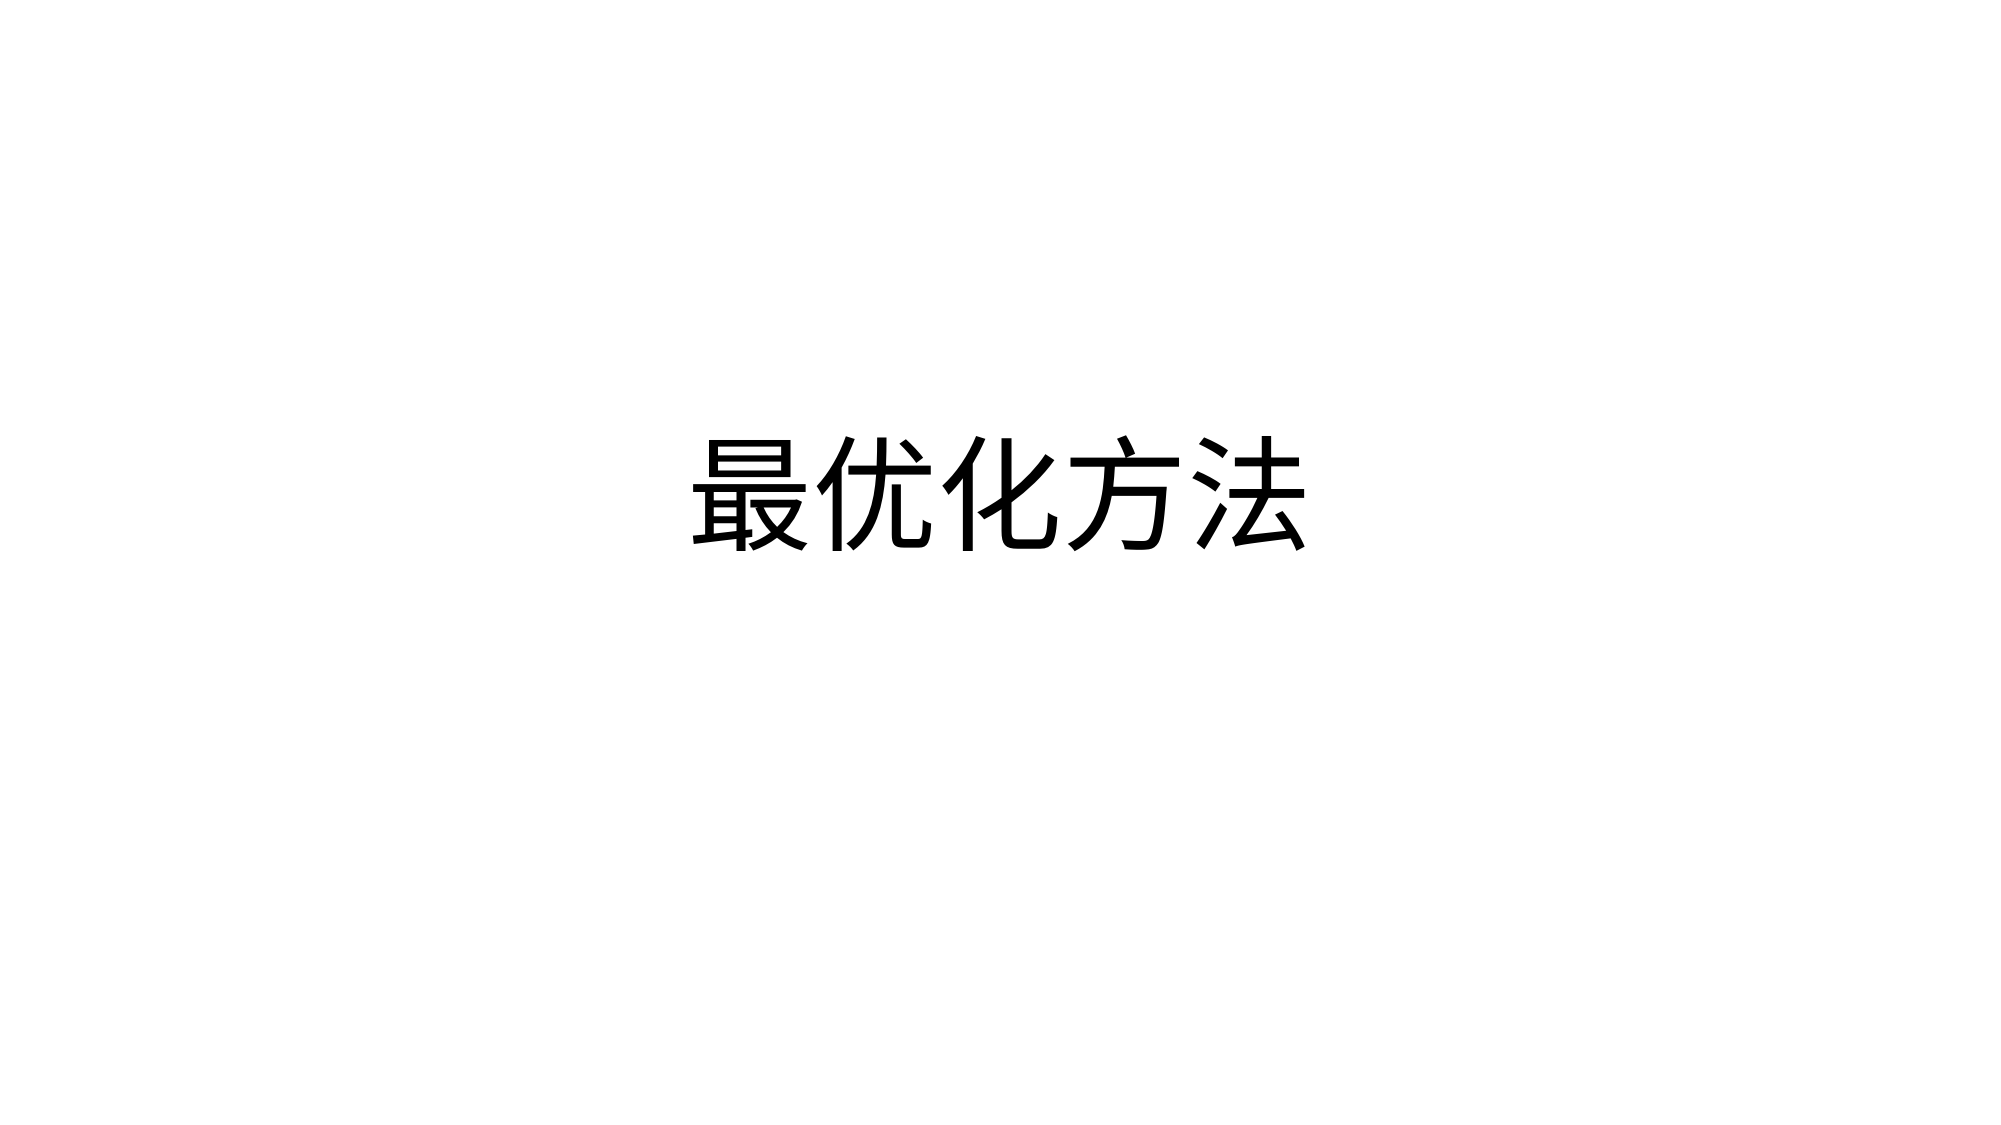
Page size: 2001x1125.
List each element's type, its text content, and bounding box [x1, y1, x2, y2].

title 最优化方法 [249, 184, 1750, 576]
